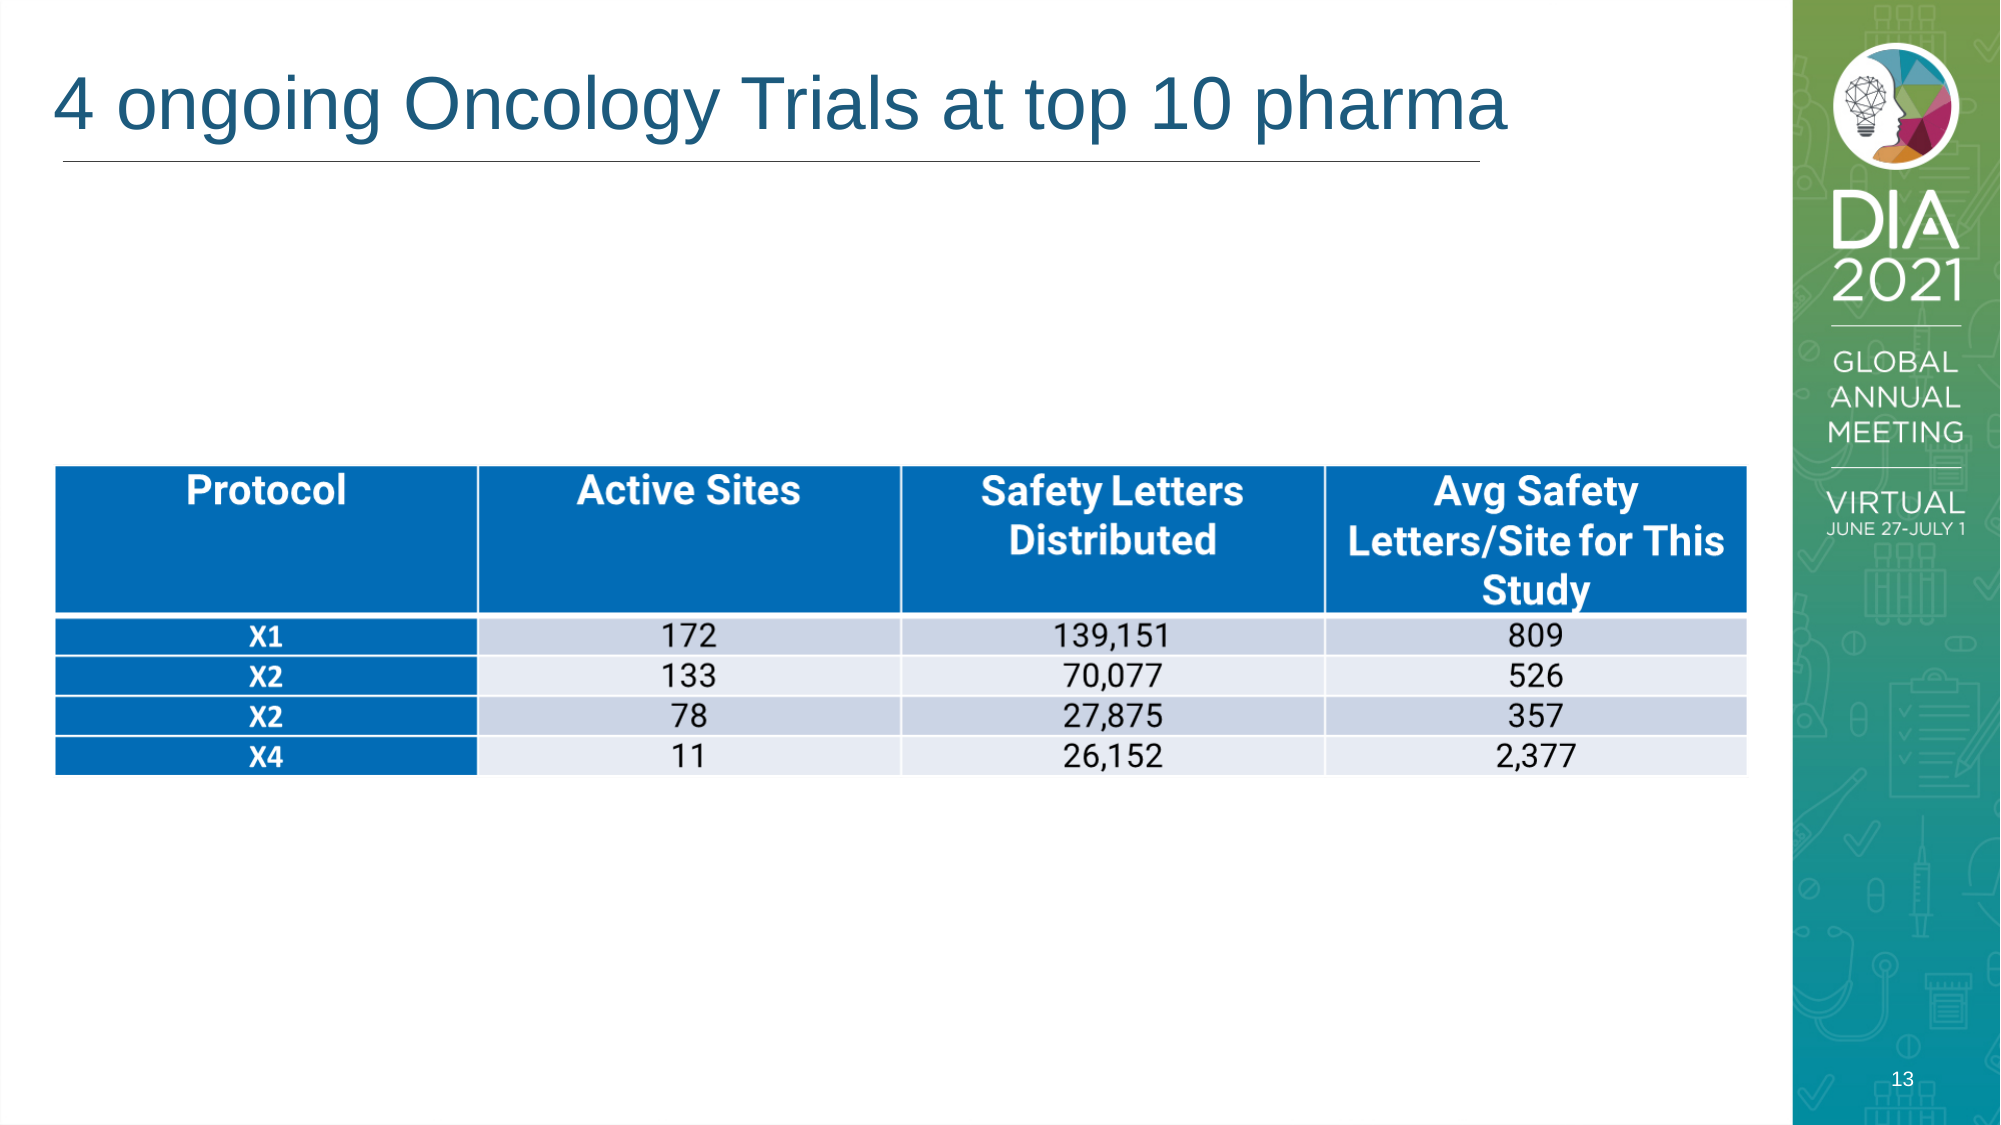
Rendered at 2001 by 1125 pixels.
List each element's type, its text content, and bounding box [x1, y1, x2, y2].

picture [0, 0, 2000, 1125]
title 4 ongoing Oncology Trials at top 10 pharma [38, 54, 1768, 162]
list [53, 452, 1752, 797]
